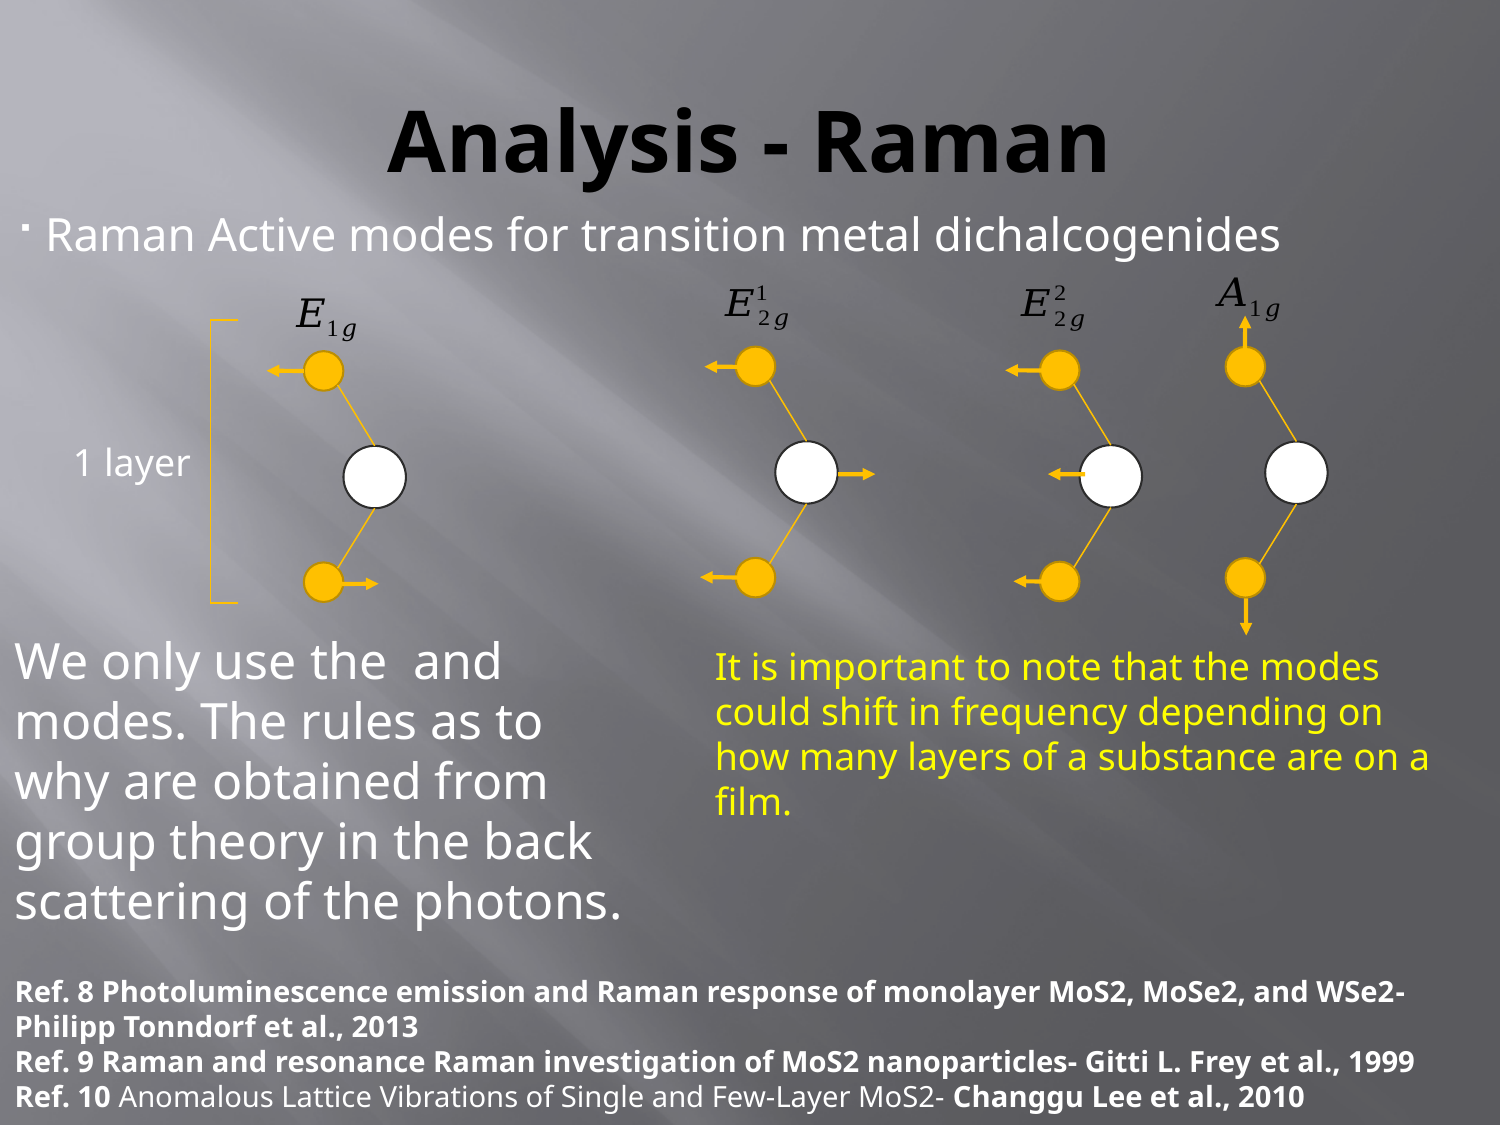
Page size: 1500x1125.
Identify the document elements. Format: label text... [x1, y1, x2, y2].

text_box Raman Active modes for transition metal dichalcogenides [0, 204, 1500, 895]
text_box Ref. 8 Photoluminescence emission and Raman response of monolayer MoS2, MoSe2, and WSe2- Philipp Tonndorf et al., 2013 Ref. 9 Raman and resonance Raman investigation of MoS2 nanoparticles- Gitti L. Frey et al., 1999 Ref. 10 Anomalous Lattice Vibrations of Single and Few-Layer MoS2- Changgu Lee et al., 2010 [0, 965, 1500, 1125]
text_box It is important to note that the modes could shift in frequency depending on how many layers of a substance are on a film. [700, 635, 1463, 831]
title Analysis - Raman [75, 45, 1425, 204]
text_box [65, 272, 1328, 636]
